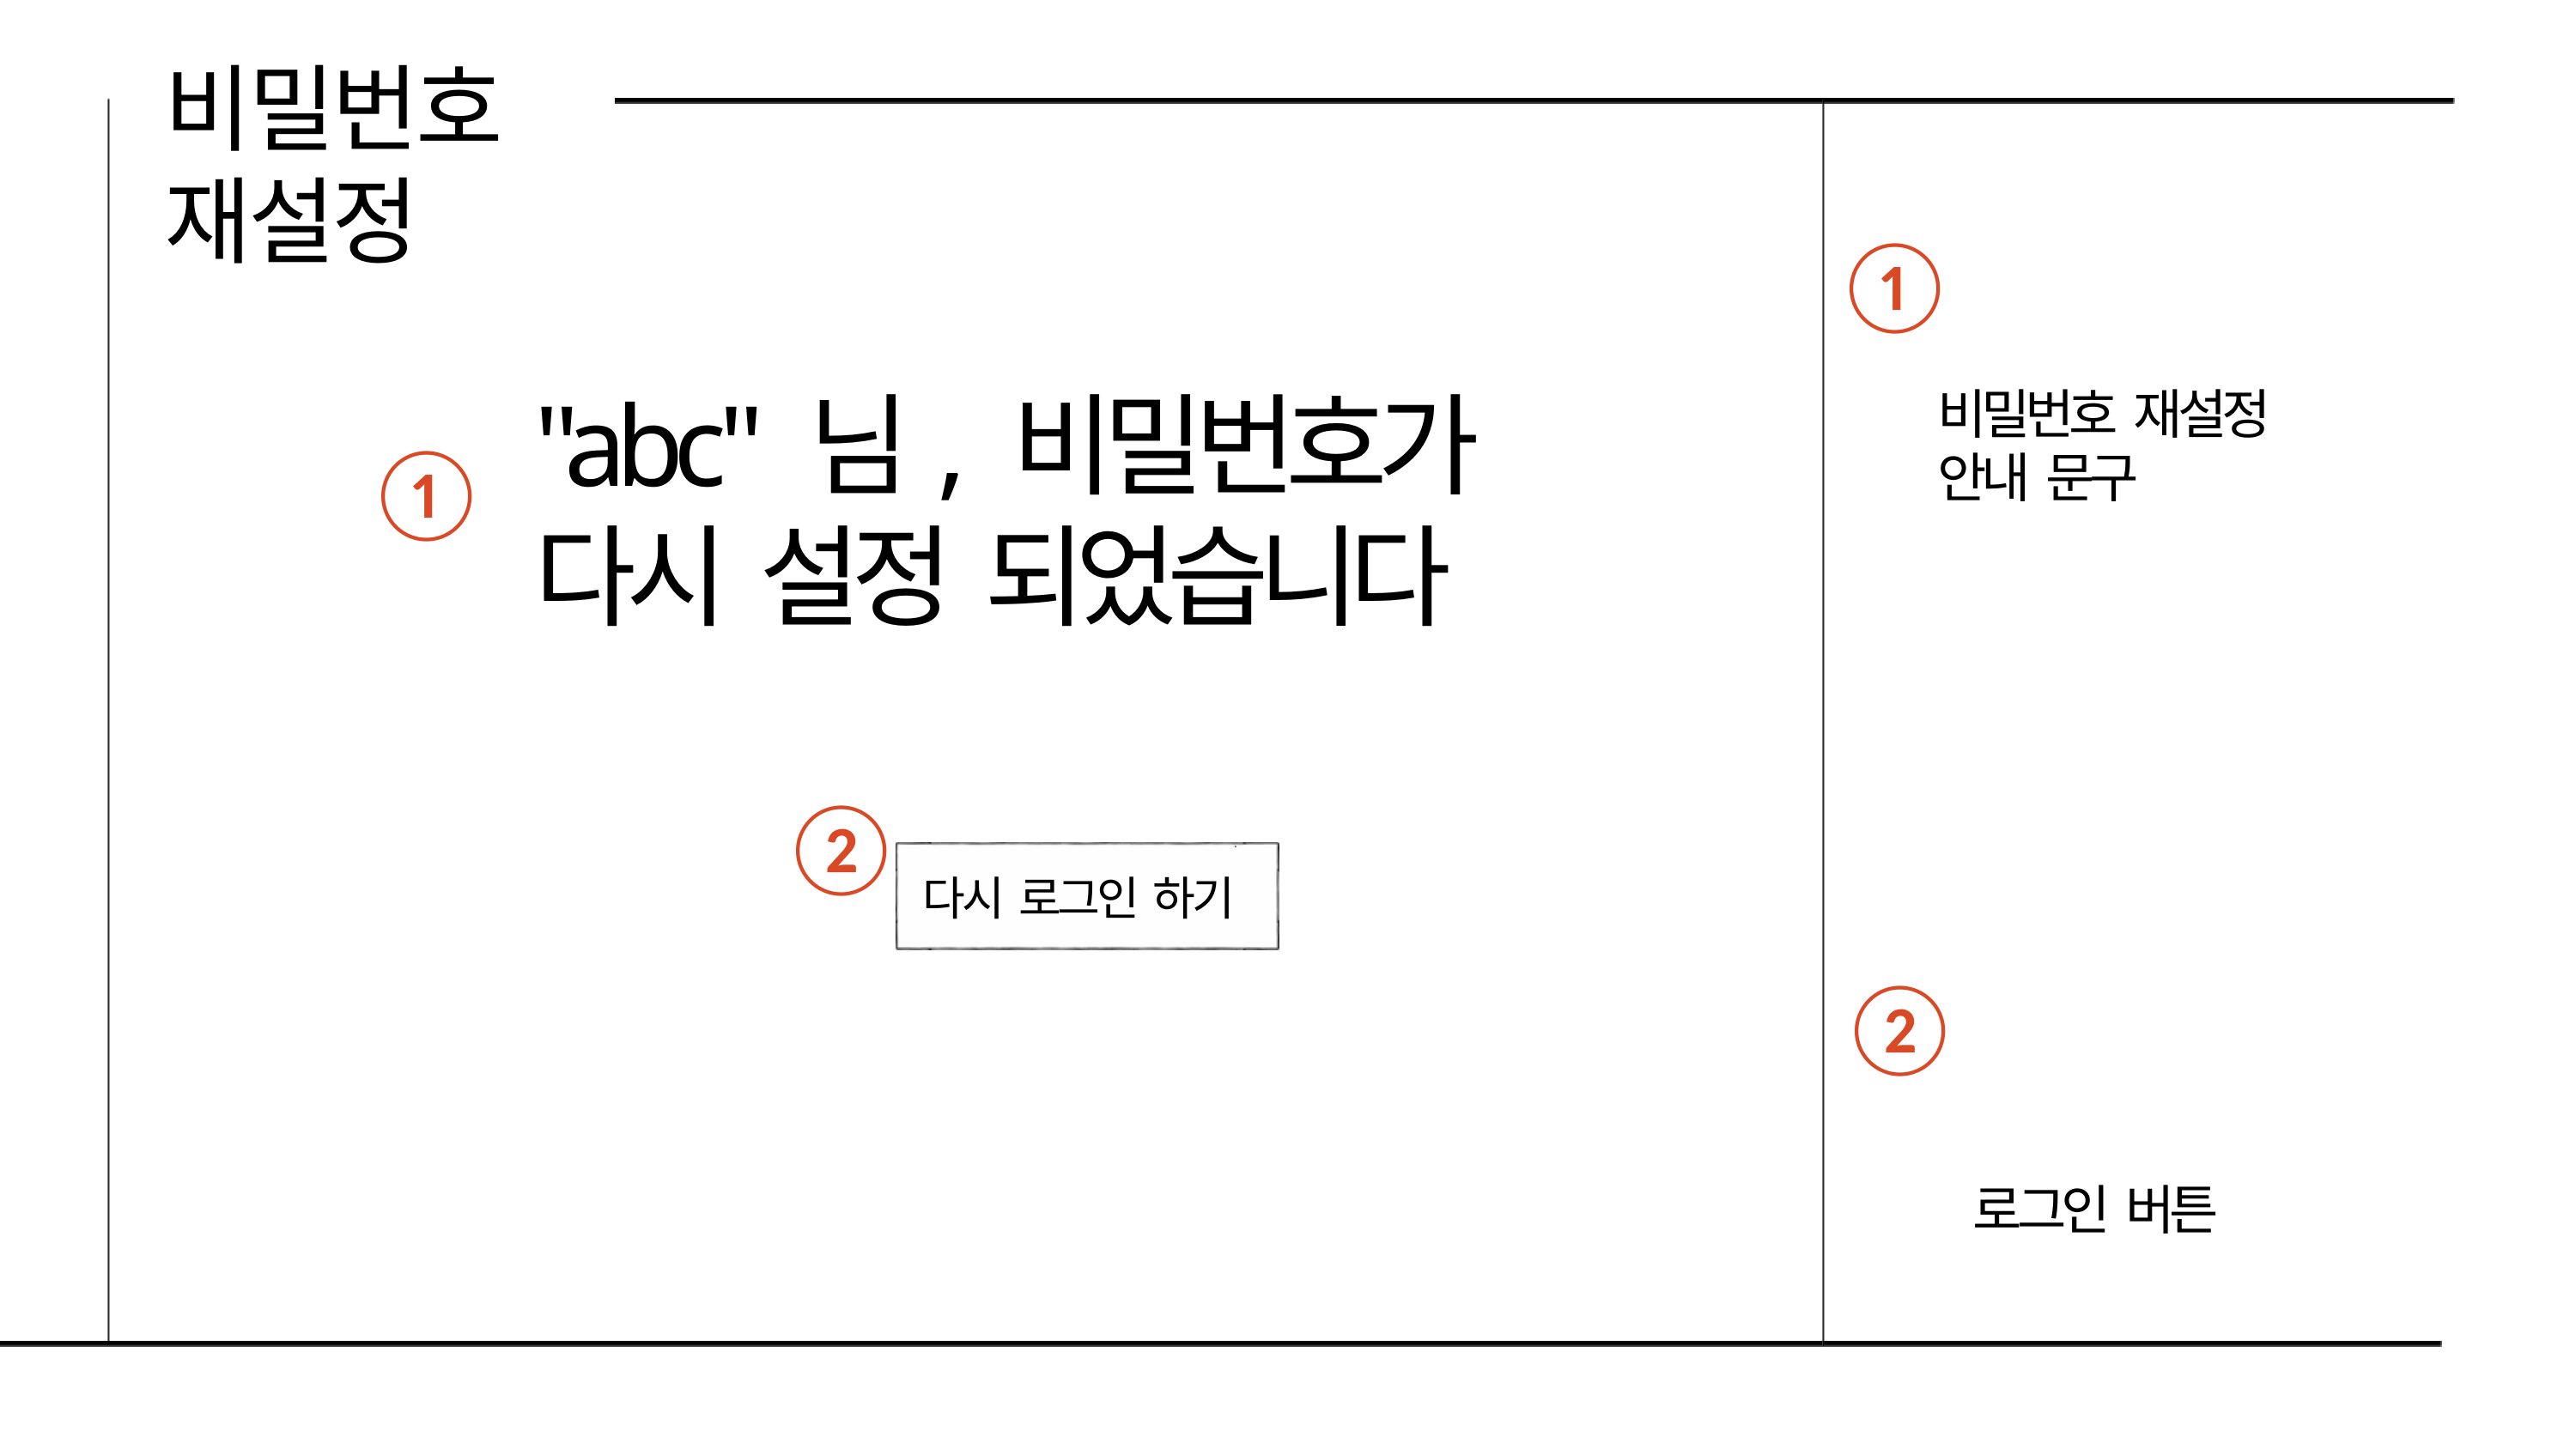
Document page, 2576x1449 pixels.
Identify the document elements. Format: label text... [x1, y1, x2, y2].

picture [0, 98, 2455, 1347]
text_box ② [1838, 949, 1953, 1082]
text_box 비밀번호 재설정 안내 문구 [1937, 377, 2369, 518]
text_box "abc" 님, 비밀번호가 다시 설정 되었습니다 [534, 368, 1557, 657]
text_box ② [780, 768, 895, 901]
text_box 비밀번호 재설정 [164, 42, 566, 290]
text_box ① [1833, 207, 1948, 338]
text_box ① [364, 415, 480, 546]
text_box 로그인 버튼 [1972, 1173, 2422, 1249]
picture [896, 841, 1279, 950]
